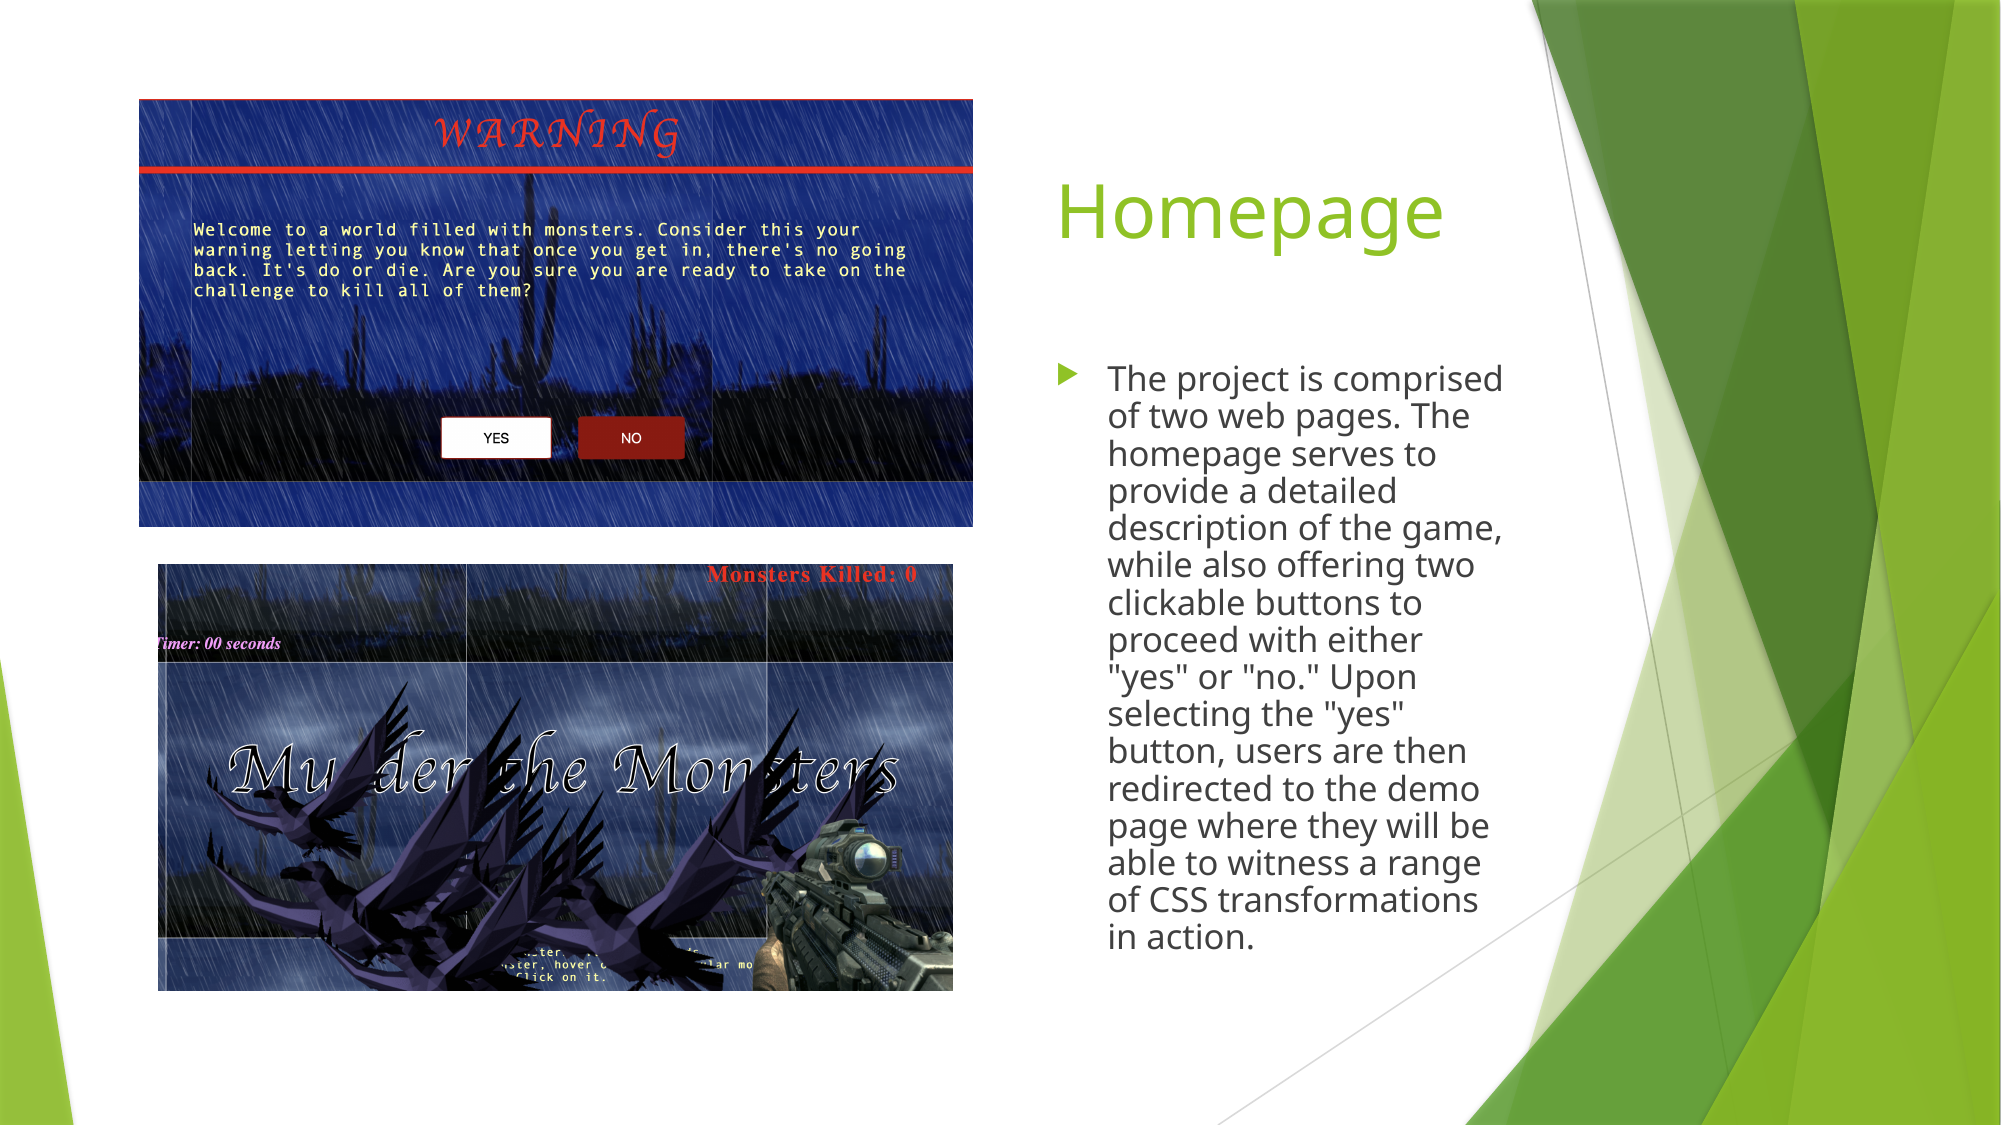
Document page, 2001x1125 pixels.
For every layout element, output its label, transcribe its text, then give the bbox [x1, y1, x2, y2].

picture [158, 563, 954, 992]
list The project is comprised of two web pages. The homepage serves to provide a detailed description of the game, while also offering two clickable buttons to proceed with either "yes" or "no." Upon selecting the "yes" button, users are then redirected to the demo page where they will be able to witness a range of CSS transformations in action. [1040, 354, 1522, 992]
picture [138, 99, 973, 528]
title Homepage [1040, 99, 1522, 317]
